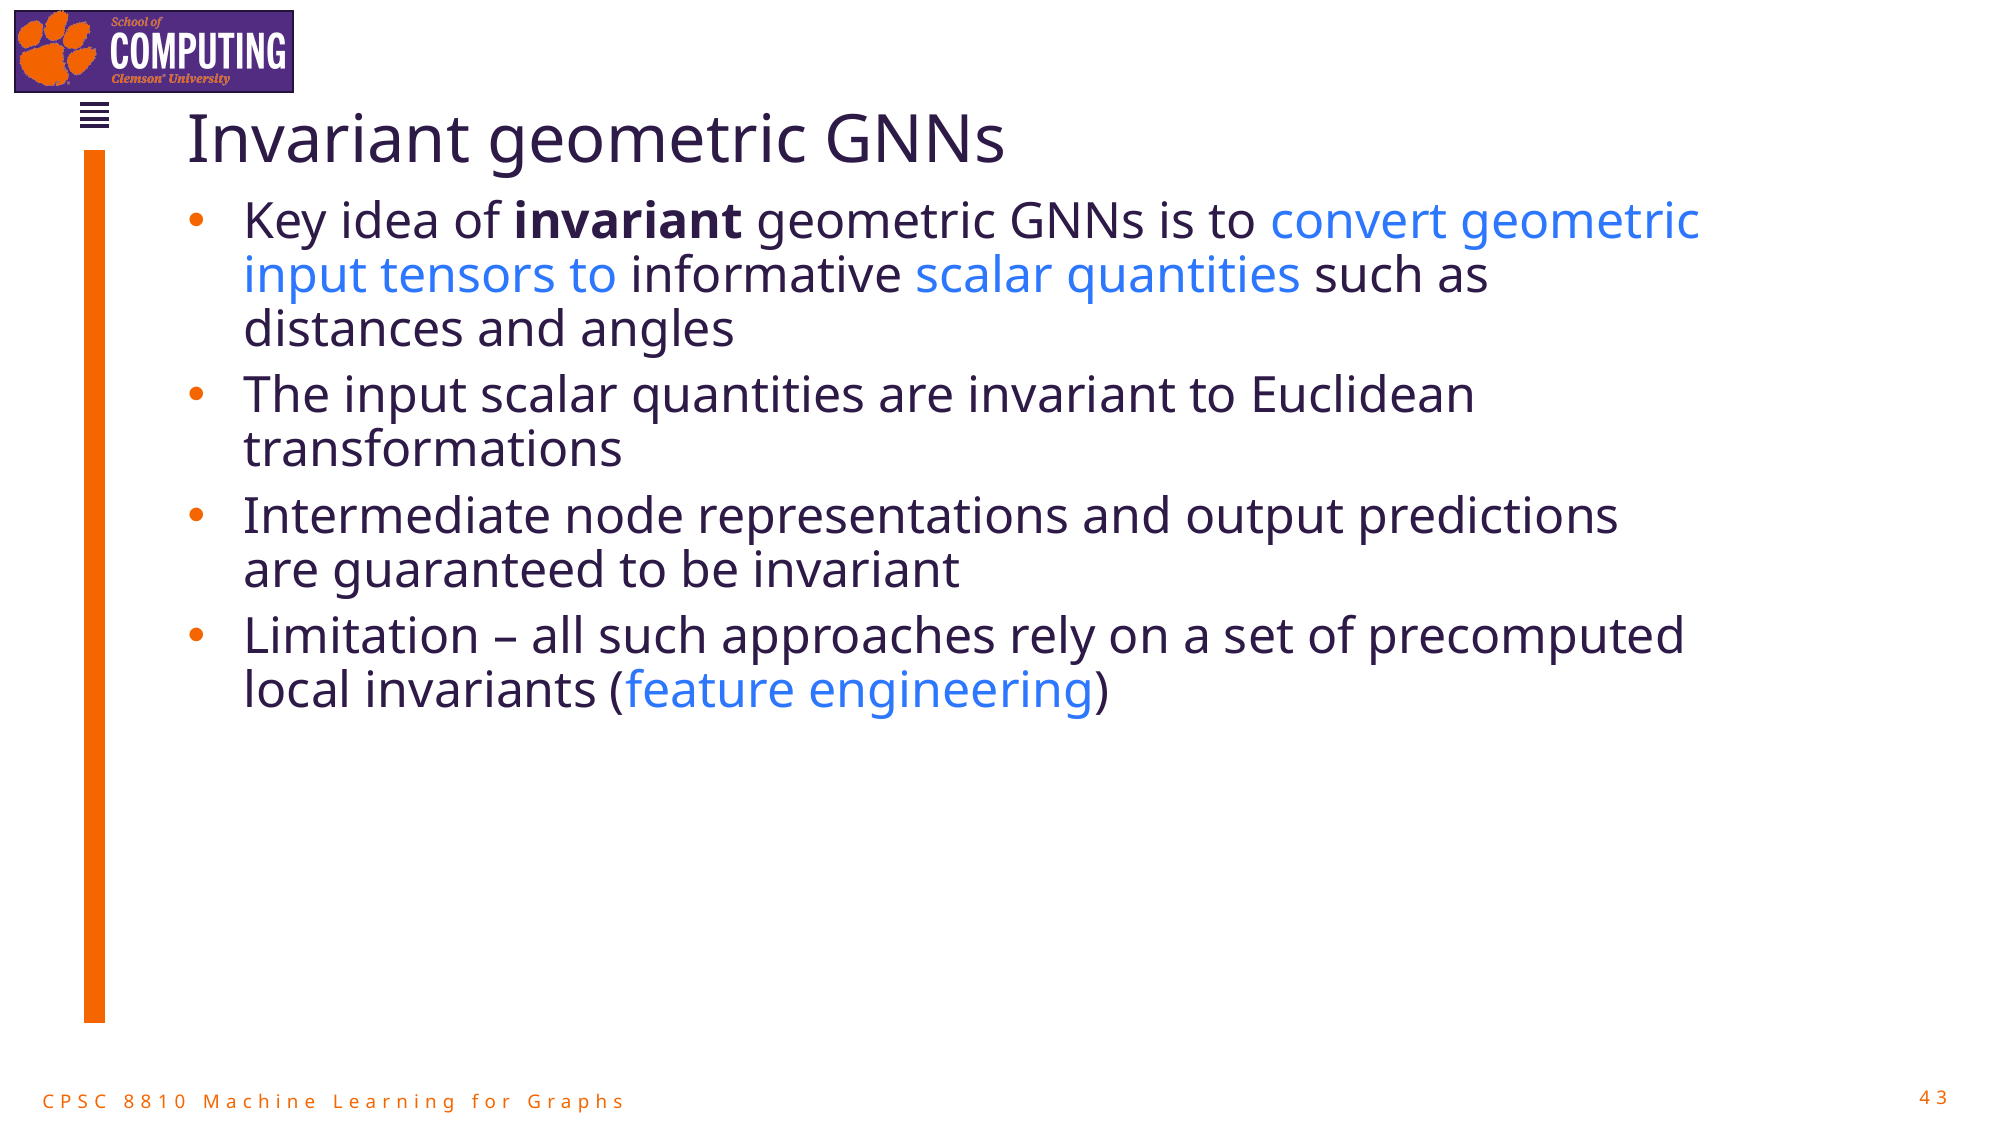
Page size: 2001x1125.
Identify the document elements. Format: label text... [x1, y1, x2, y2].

picture [18, 10, 285, 86]
list Key idea of invariant geometric GNNs is to convert geometric input tensors to informative scalar quantities such as distances and angles The input scalar quantities are invariant to Euclidean transformations Intermediate node representations and output predictions are guaranteed to be invariant Limitation – all such approaches rely on a set of precomputed local invariants (feature engineering) [187, 195, 1710, 615]
title Invariant geometric GNNs [187, 104, 1913, 178]
